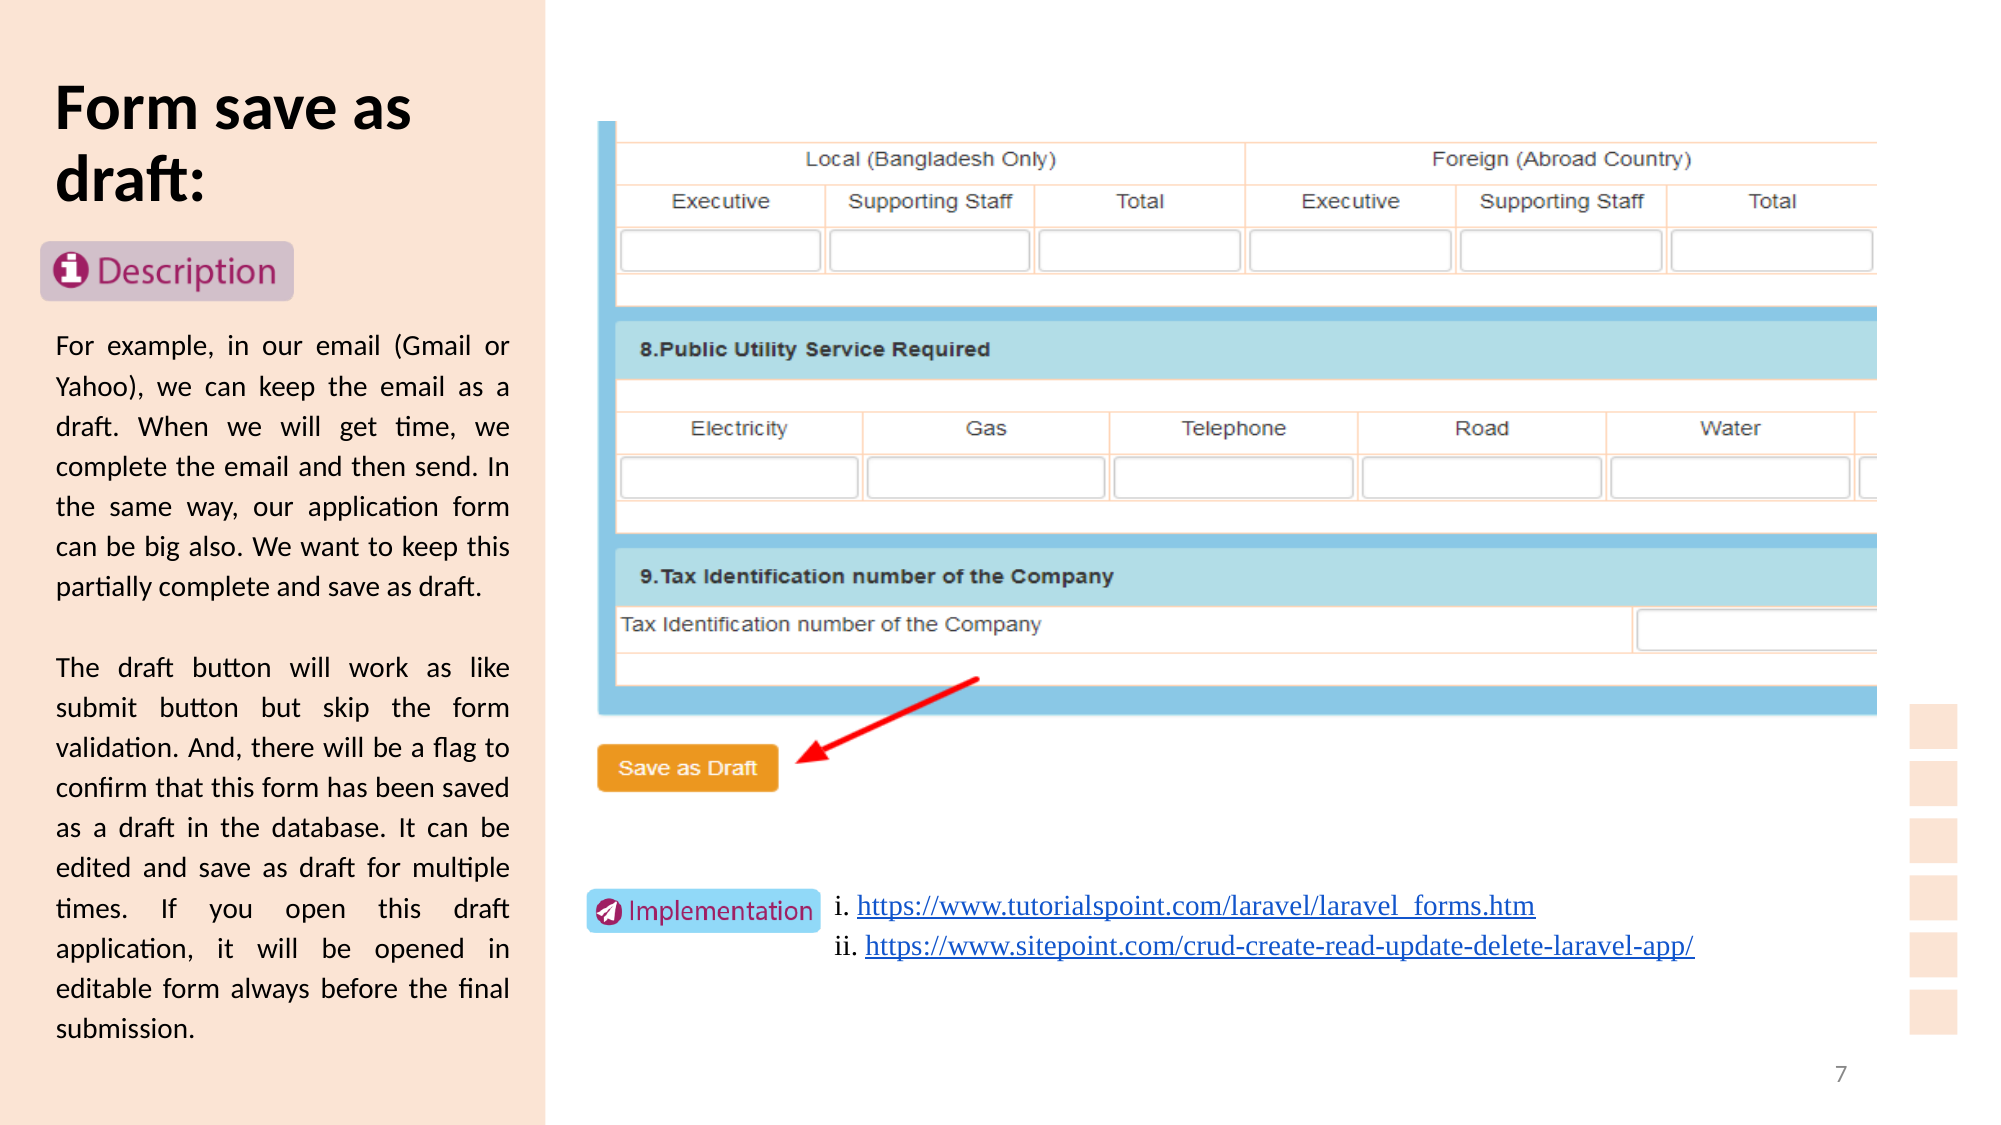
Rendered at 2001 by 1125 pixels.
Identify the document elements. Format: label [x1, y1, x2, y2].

picture [40, 241, 294, 302]
picture [586, 888, 821, 933]
text_box [0, 0, 1958, 1125]
picture [578, 121, 1877, 819]
